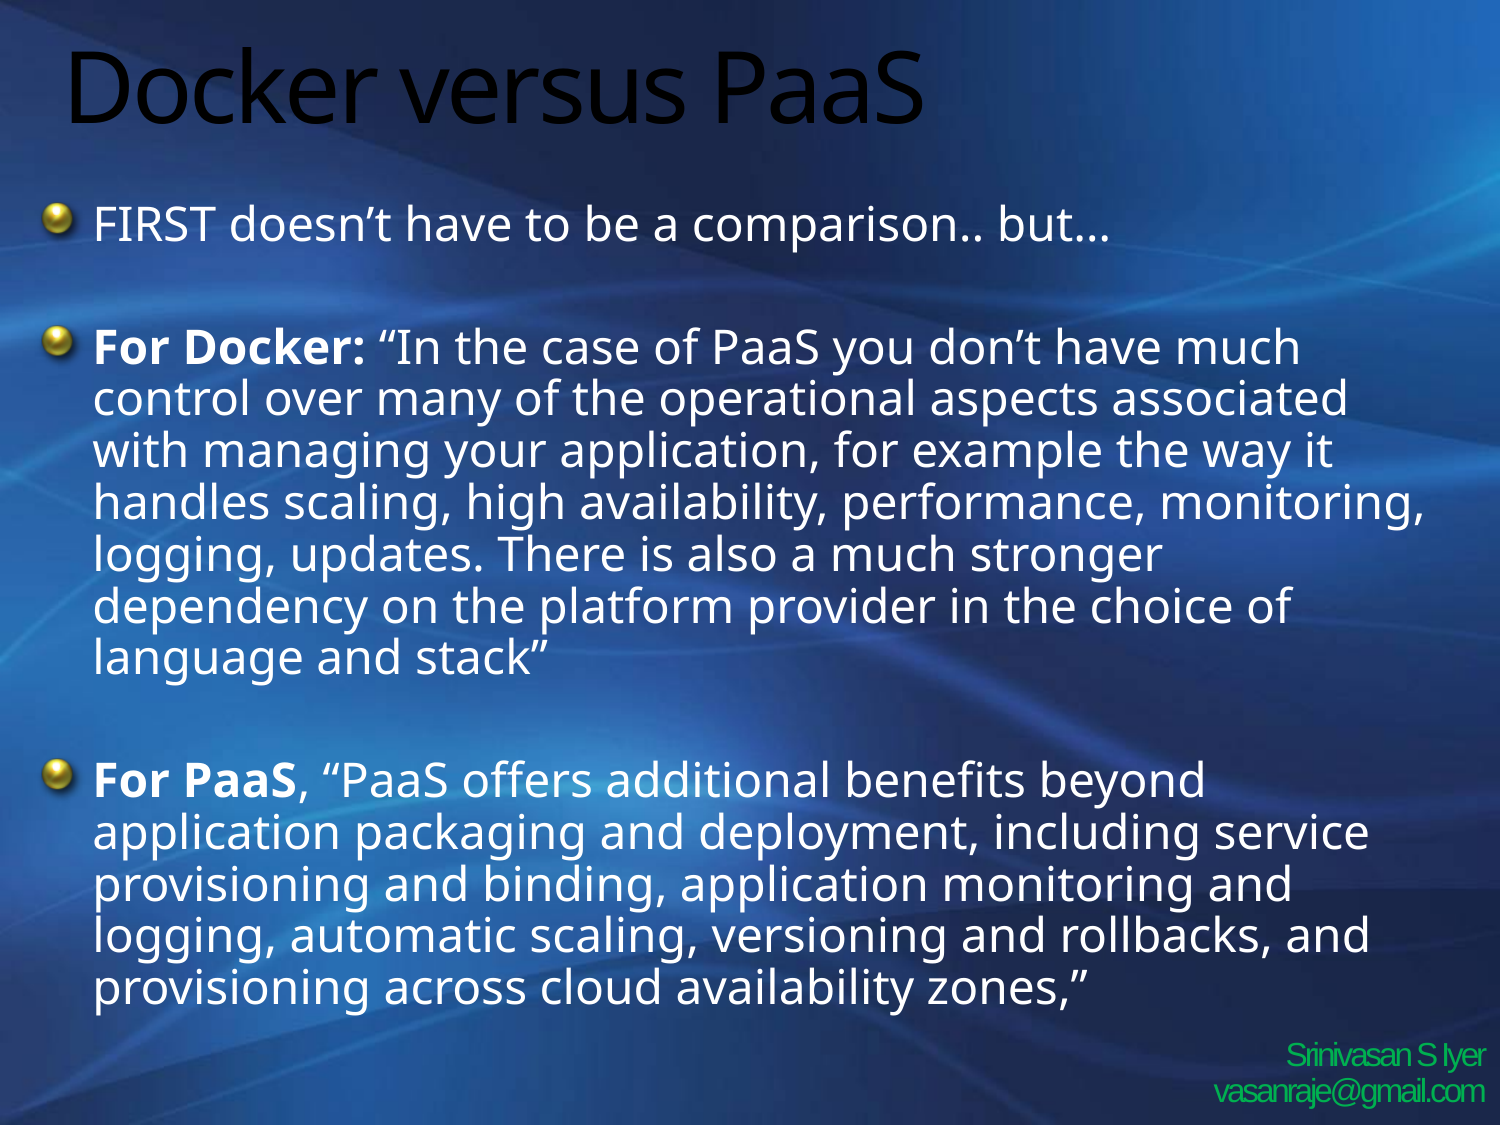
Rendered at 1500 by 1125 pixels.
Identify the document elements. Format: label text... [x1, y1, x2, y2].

picture [0, 0, 1500, 1125]
list FIRST doesn’t have to be a comparison.. but… For Docker: “In the case of PaaS you don’t have much control over many of the operational aspects associated with managing your application, for example the way it handles scaling, high availability, performance, monitoring, logging, updates. There is also a much stronger dependency on the platform provider in the choice of language and stack” For PaaS, “PaaS offers additional benefits beyond application packaging and deployment, including service provisioning and binding, application monitoring and logging, automatic scaling, versioning and rollbacks, and provisioning across cloud availability zones,” [37, 200, 1438, 1038]
title Docker versus PaaS [62, 37, 1438, 147]
